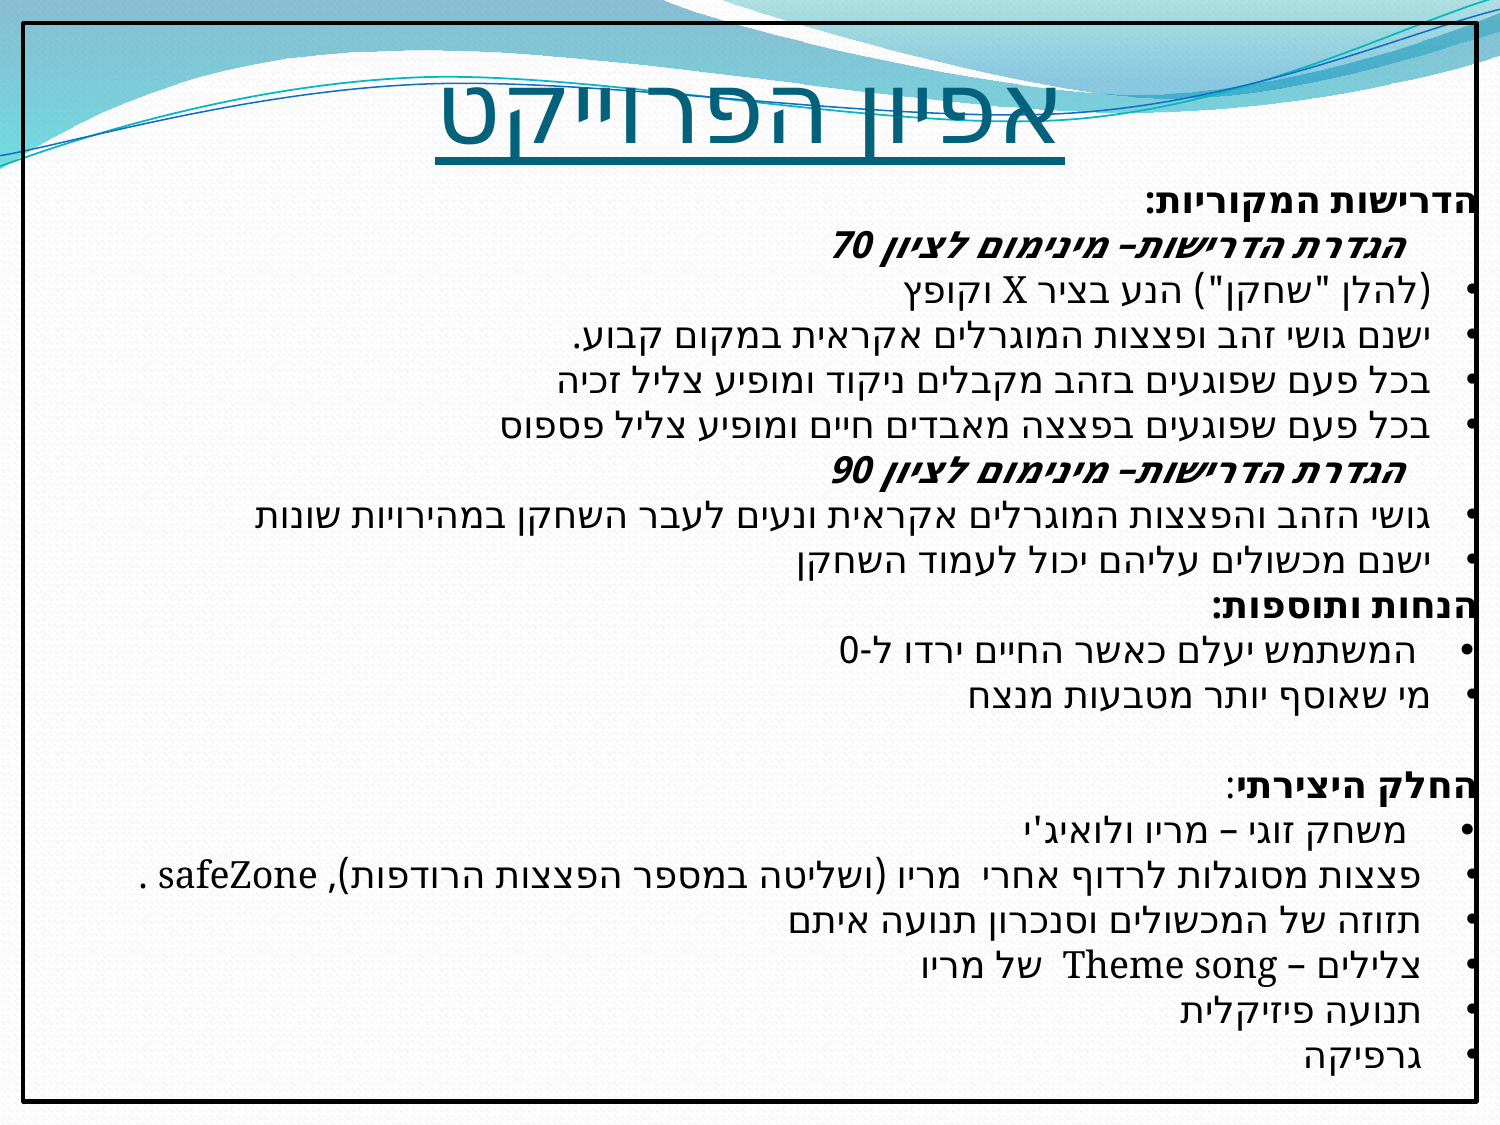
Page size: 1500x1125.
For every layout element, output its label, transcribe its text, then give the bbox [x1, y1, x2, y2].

title אפיון הפרוייקט [187, 35, 1313, 164]
text_box [21, 21, 1479, 1104]
text_box הדרישות המקוריות: הגדרת הדרישות– מינימום לציון 70 (להלן "שחקן") הנע בציר X וקופץ ישנם גושי זהב ופצצות המוגרלים אקראית במקום קבוע. בכל פעם שפוגעים בזהב מקבלים ניקוד ומופיע צליל זכיה בכל פעם שפוגעים בפצצה מאבדים חיים ומופיע צליל פספוס הגדרת הדרישות– מינימום לציון 90 גושי הזהב והפצצות המוגרלים אקראית ונעים לעבר השחקן במהירויות שונות ישנם מכשולים עליהם יכול לעמוד השחקן הנחות ותוספות: • המשתמש יעלם כאשר החיים ירדו ל-0 מי שאוסף יותר מטבעות מנצח החלק היצירתי: • משחק זוגי – מריו ולואיג'י פצצות מסוגלות לרדוף אחרי מריו (ושליטה במספר הפצצות הרודפות), safeZone . תזוזה של המכשולים וסנכרון תנועה איתם צלילים – Theme song של מריו תנועה פיזיקלית גרפיקה [123, 169, 1494, 1125]
